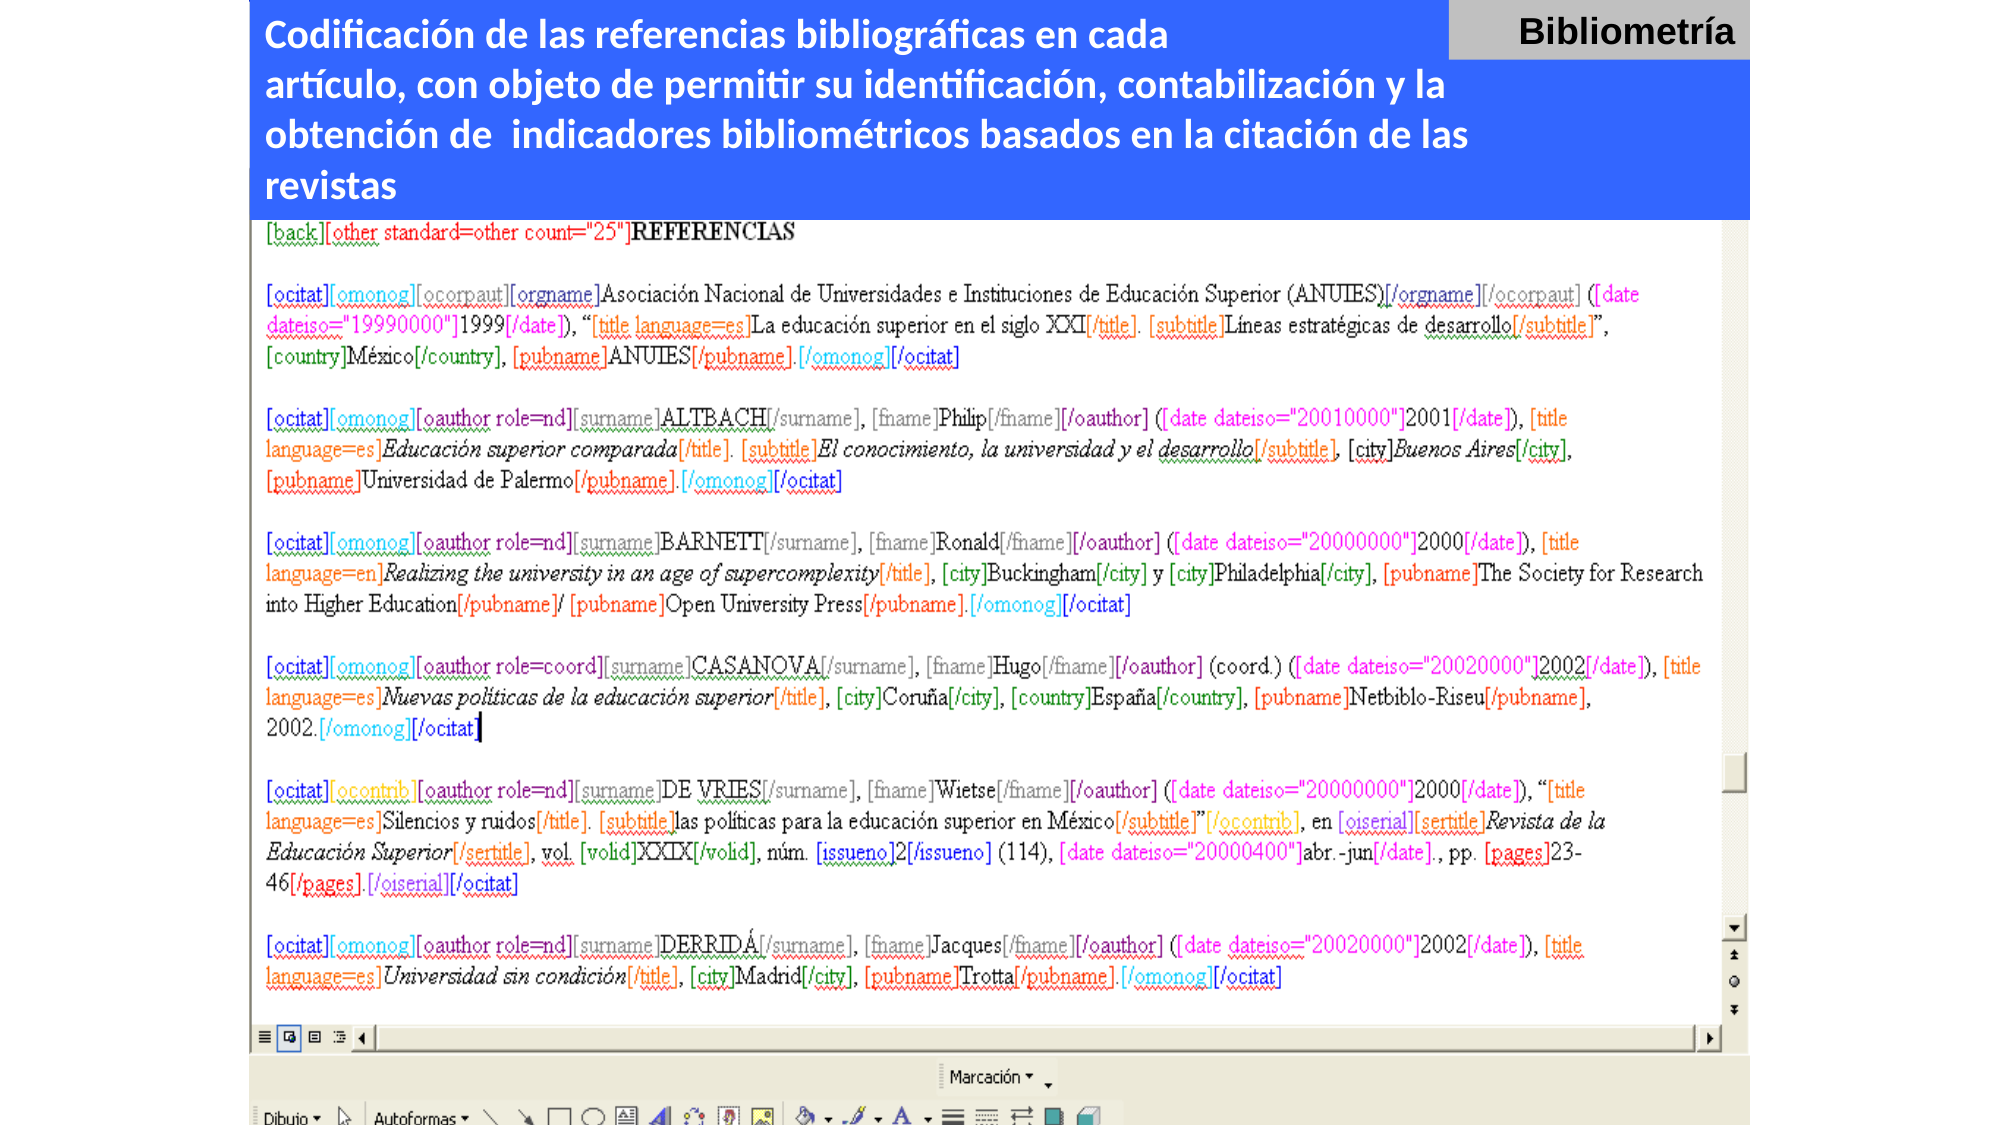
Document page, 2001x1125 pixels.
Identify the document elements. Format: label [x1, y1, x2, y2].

list [249, 0, 1750, 1125]
